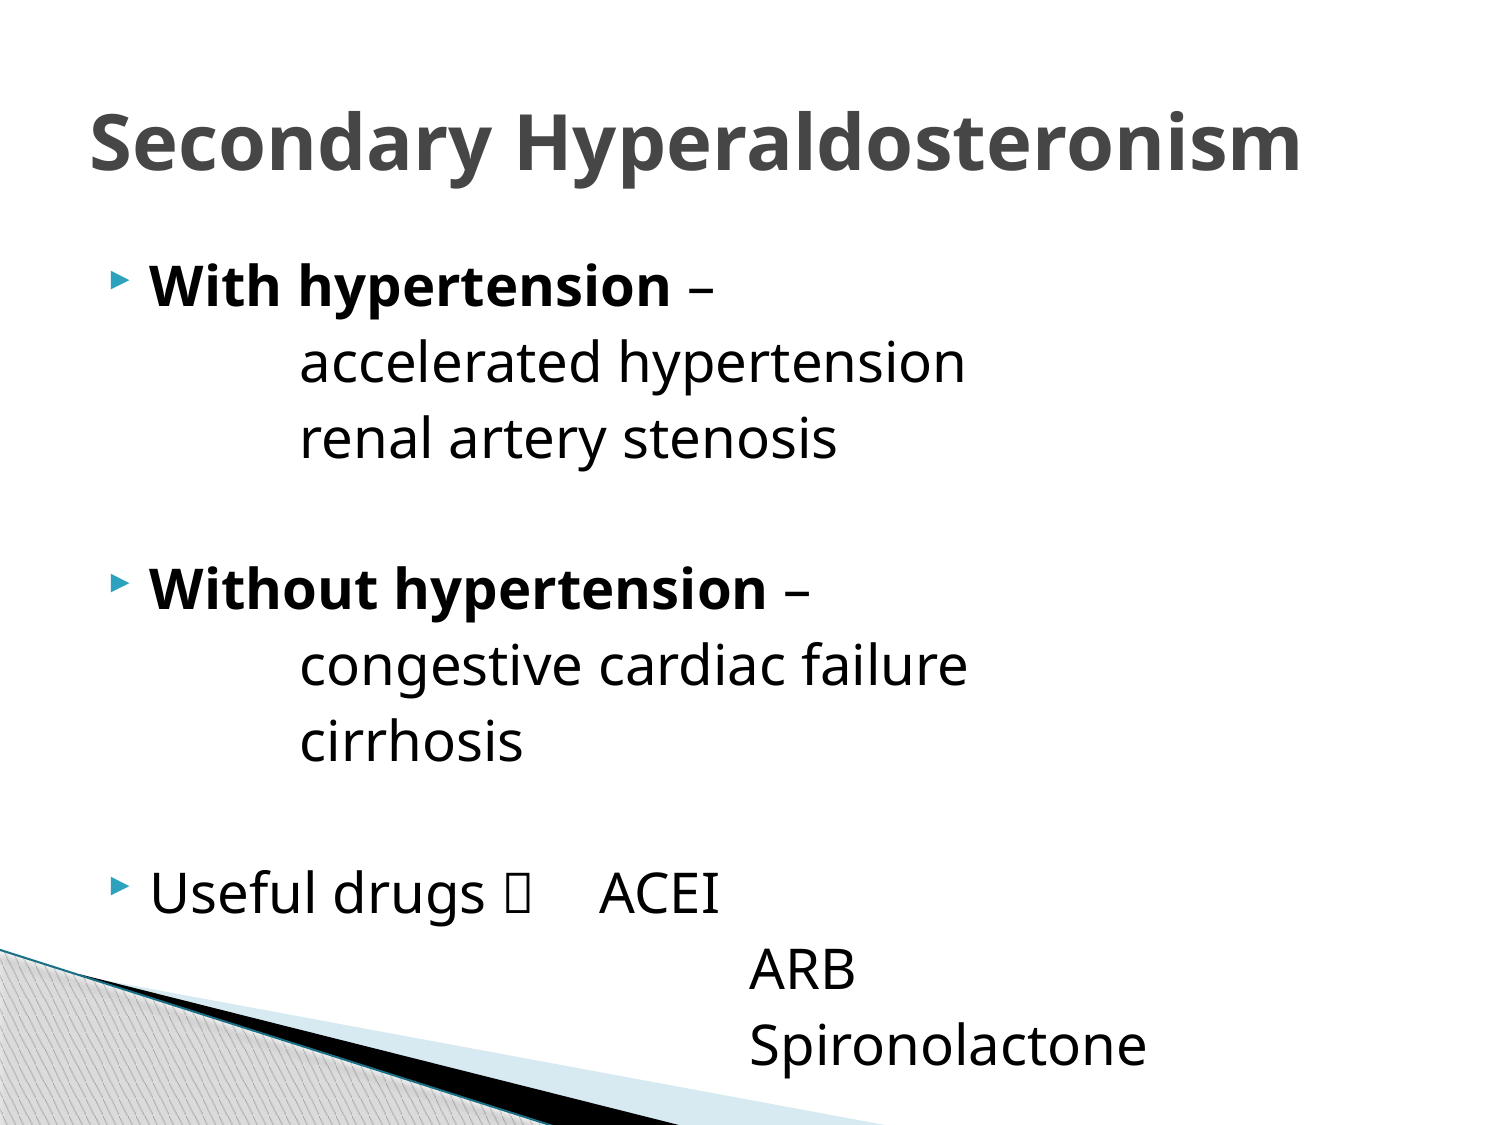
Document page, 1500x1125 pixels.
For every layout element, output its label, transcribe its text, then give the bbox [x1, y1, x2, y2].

title Secondary Hyperaldosteronism [75, 45, 1425, 233]
list With hypertension – accelerated hypertension renal artery stenosis Without hypertension – congestive cardiac failure cirrhosis Useful drugs  ACEI ARB Spironolactone [75, 243, 1425, 1088]
